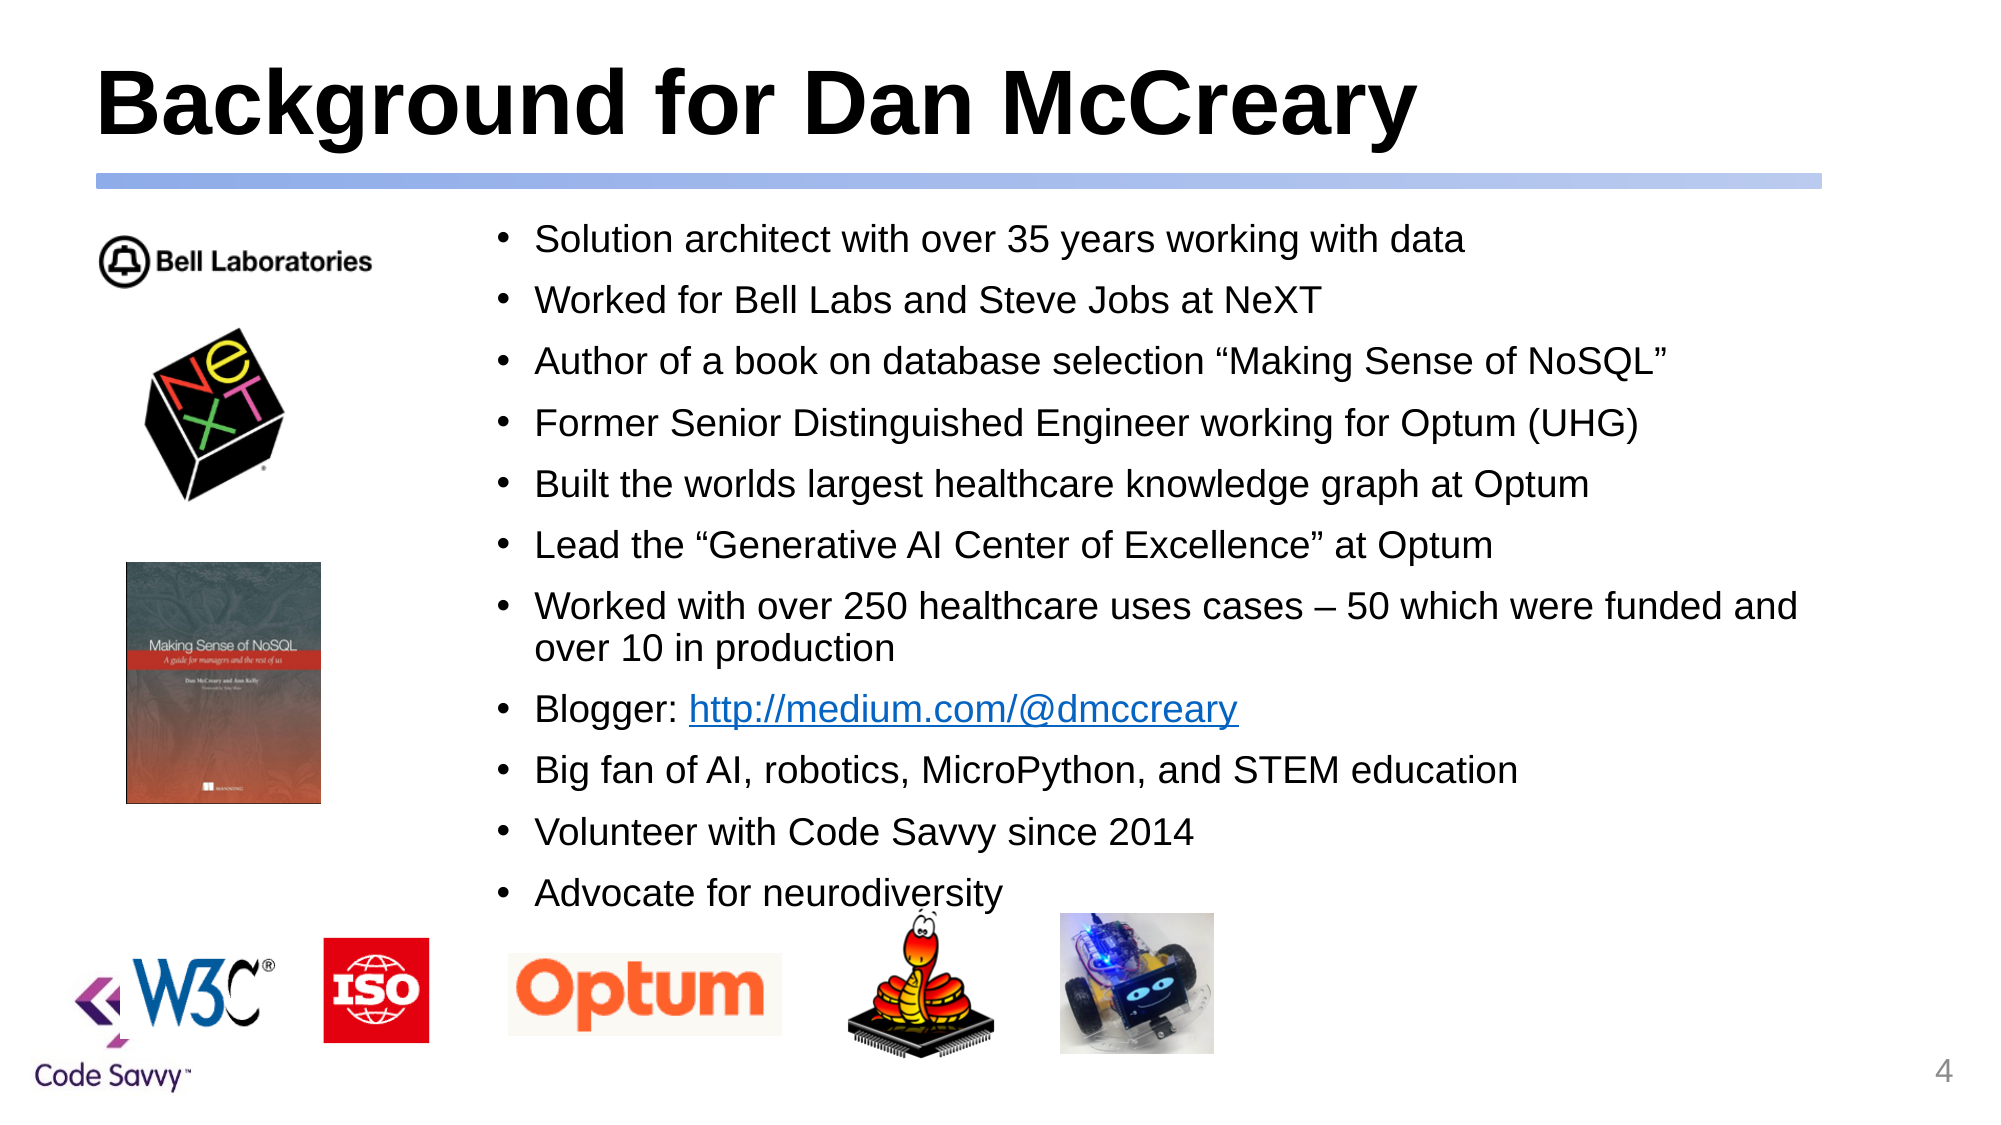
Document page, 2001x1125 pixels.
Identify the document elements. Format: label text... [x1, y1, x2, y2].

picture [311, 920, 444, 1061]
title Background for Dan McCreary [80, 27, 1805, 183]
slide_number 4 [1518, 1039, 1969, 1099]
picture [31, 942, 296, 1096]
picture [1060, 913, 1214, 1054]
list Solution architect with over 35 years working with data Worked for Bell Labs and Steve Jobs at NeXT Author of a book on database selection “Making Sense of NoSQL” Former Senior Distinguished Engineer working for Optum (UHG) Built the worlds largest healthcare knowledge graph at Optum Lead the “Generative AI Center of Excellence” at Optum Worked with over 250 healthcare uses cases – 50 which were funded and over 10 in production Blogger: http://medium.com/@dmccreary Big fan of AI, robotics, MicroPython, and STEM education Volunteer with Code Savvy since 2014 Advocate for neurodiversity [481, 211, 1884, 924]
picture [508, 953, 782, 1036]
picture [126, 562, 321, 804]
picture [139, 325, 292, 507]
picture [98, 235, 373, 289]
picture [845, 906, 997, 1061]
